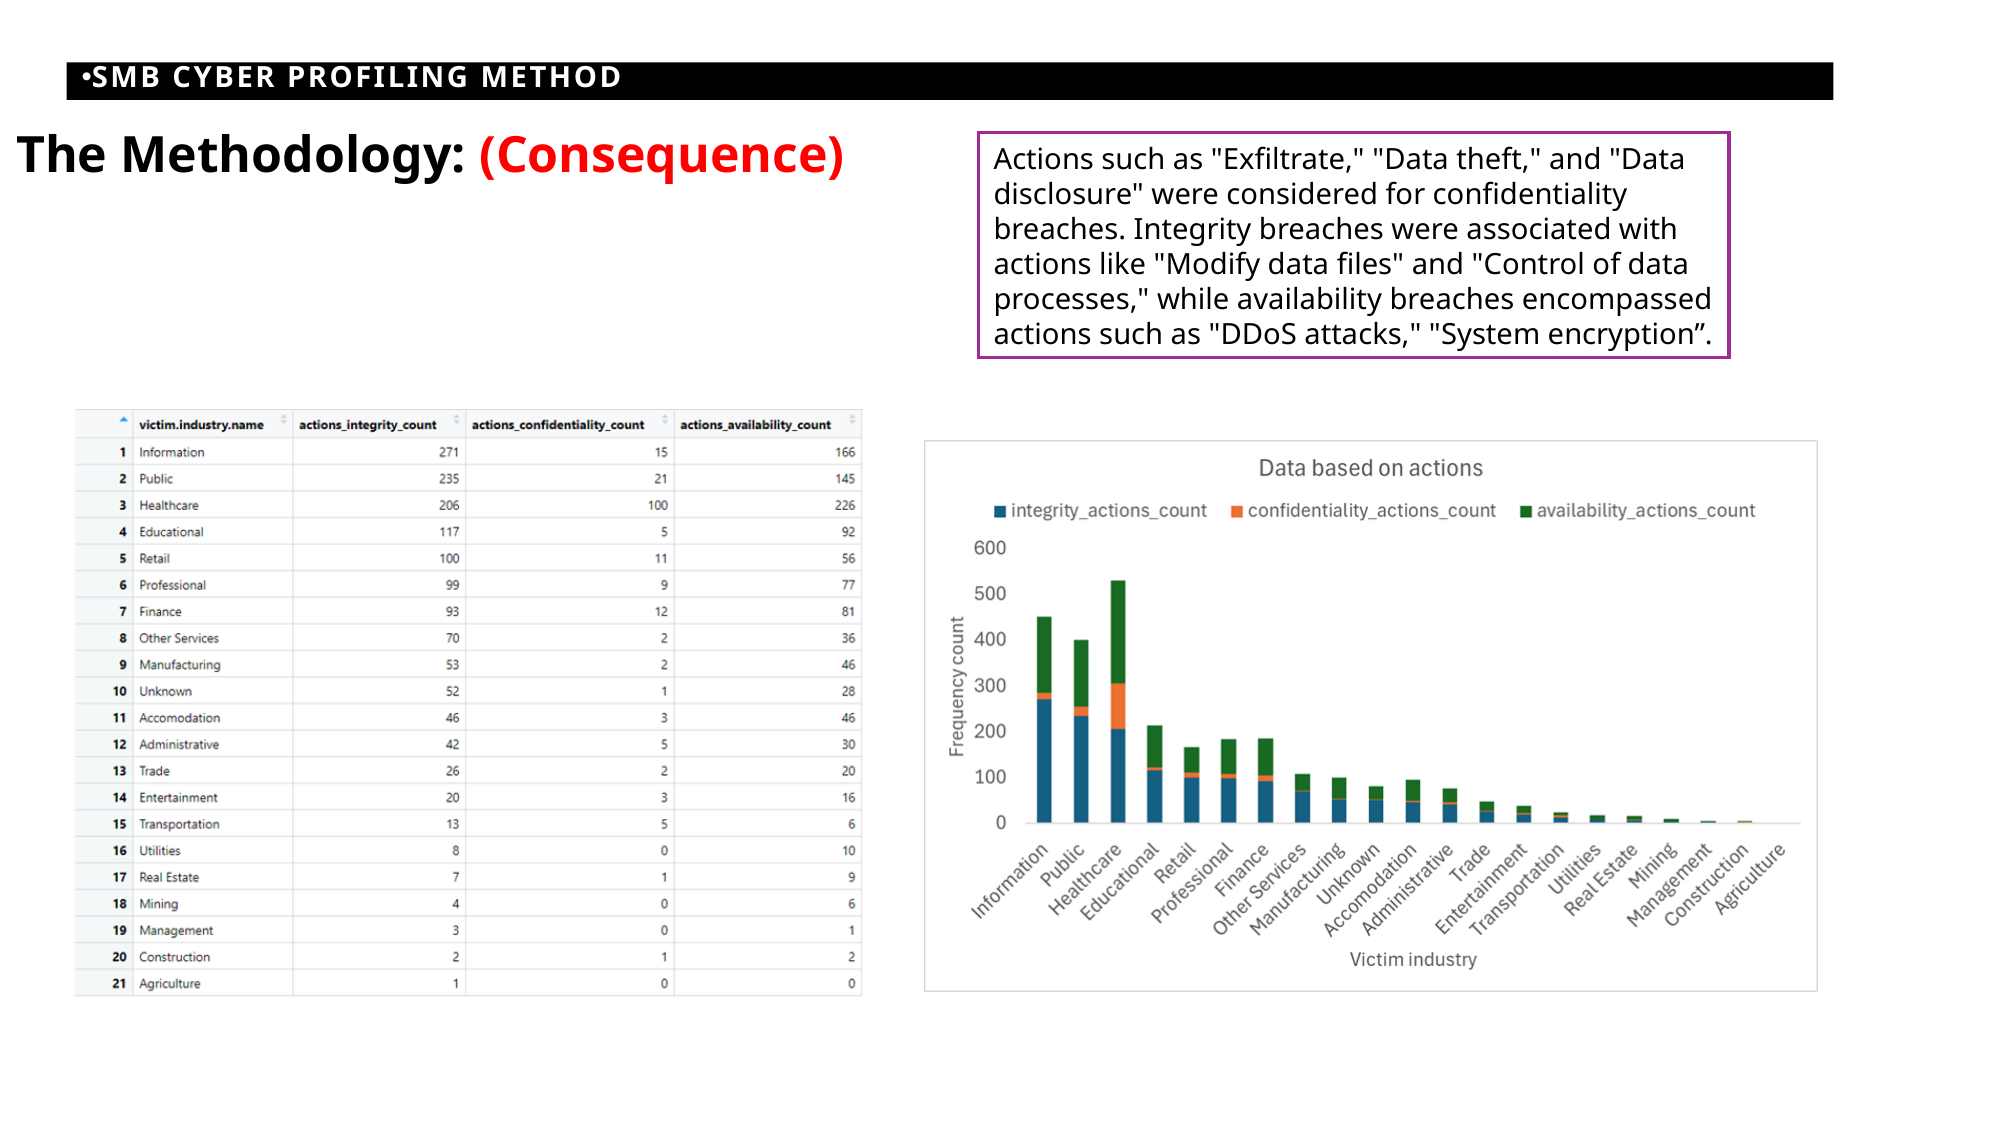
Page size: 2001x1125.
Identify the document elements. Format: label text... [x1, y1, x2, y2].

picture [924, 440, 1818, 993]
text_box Actions such as "Exfiltrate," "Data theft," and "Data disclosure" were considered for confidentiality breaches. Integrity breaches were associated with actions like "Modify data files" and "Control of data processes," while availability breaches encompassed actions such as "DDoS attacks," "System encryption”. [977, 131, 1731, 359]
picture [74, 409, 864, 998]
list SMB cyber profiling method [66, 62, 1834, 100]
text_box The Methodology: (Consequence) [1, 115, 873, 191]
